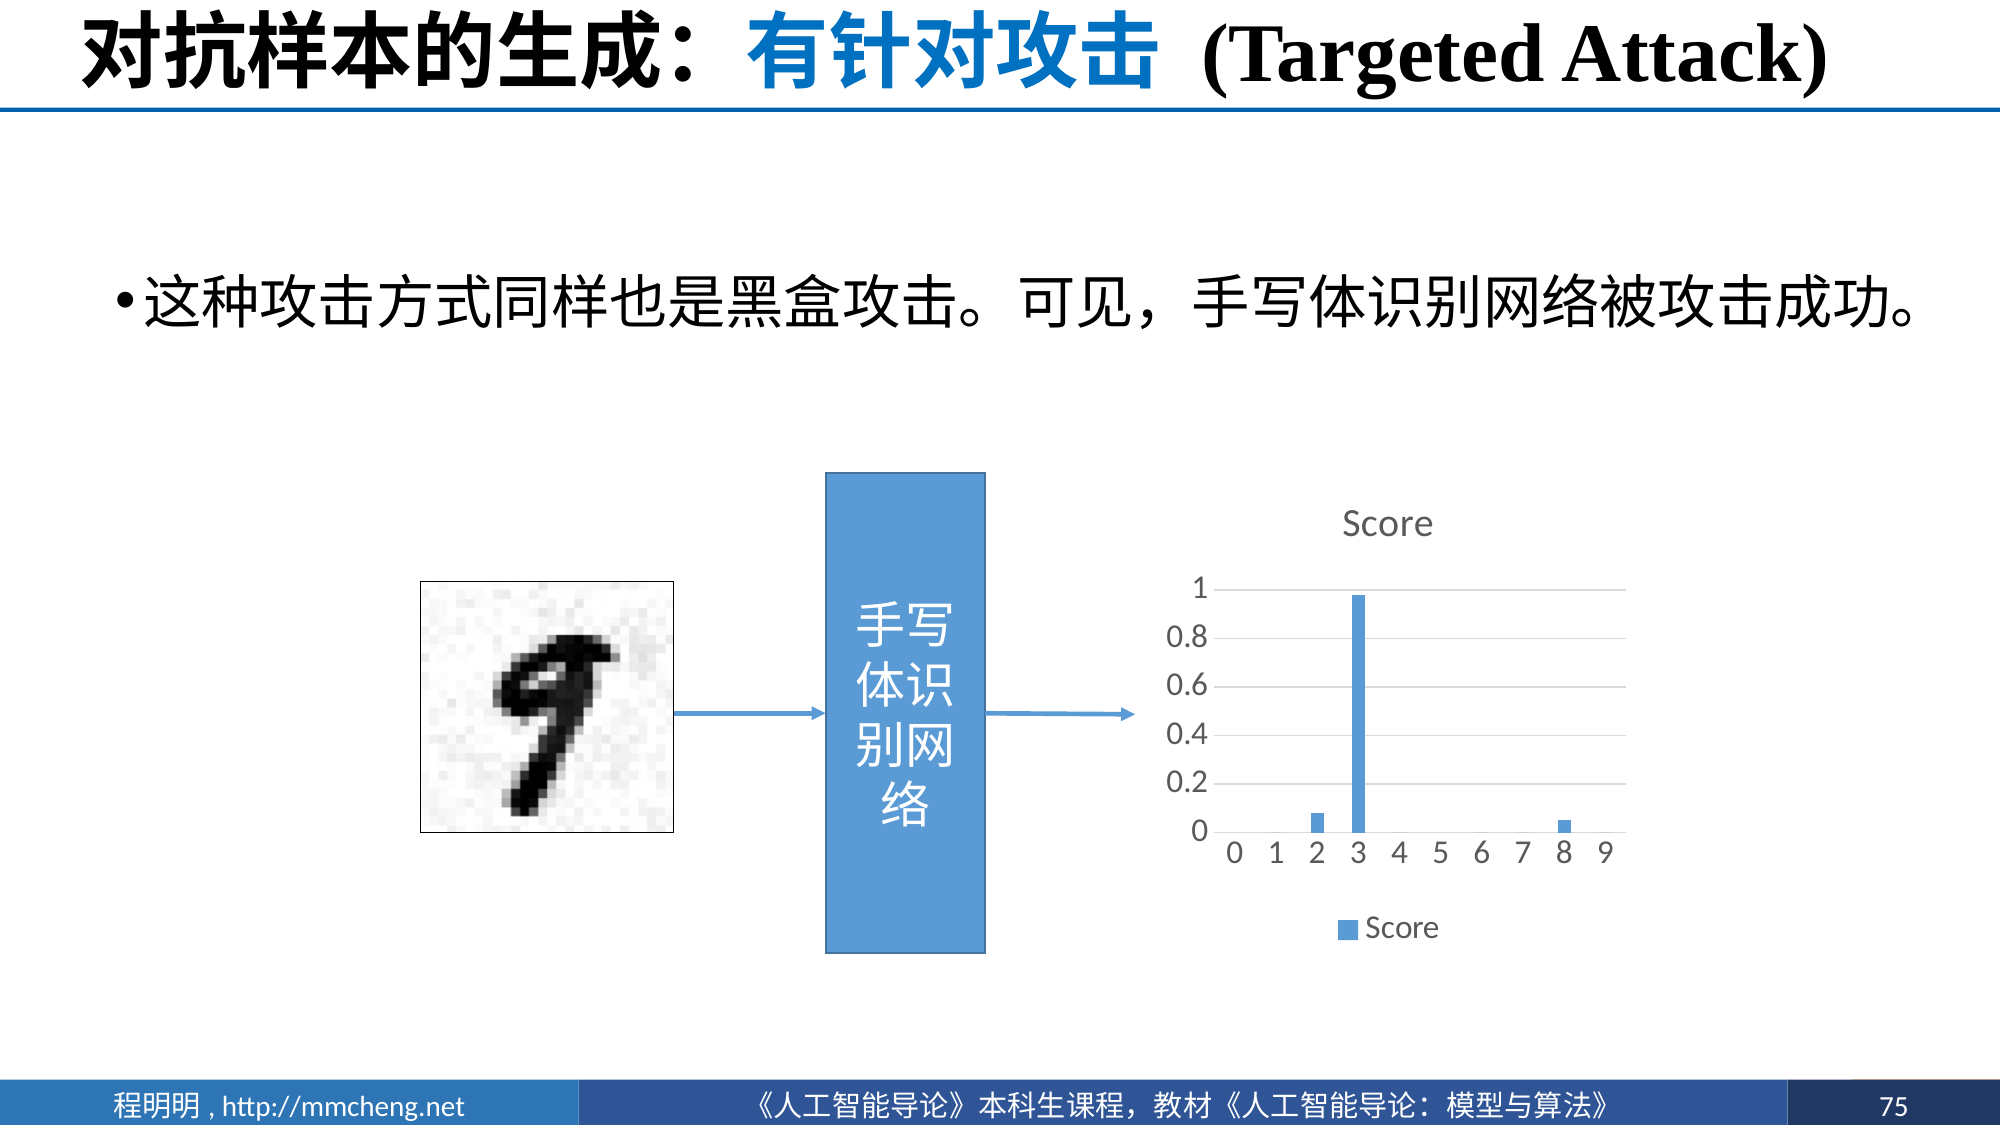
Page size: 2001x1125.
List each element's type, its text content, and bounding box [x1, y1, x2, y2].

title 对抗样本的生成：有针对攻击 (Targeted Attack) [64, 0, 2000, 110]
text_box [673, 473, 1642, 954]
picture [420, 581, 674, 833]
